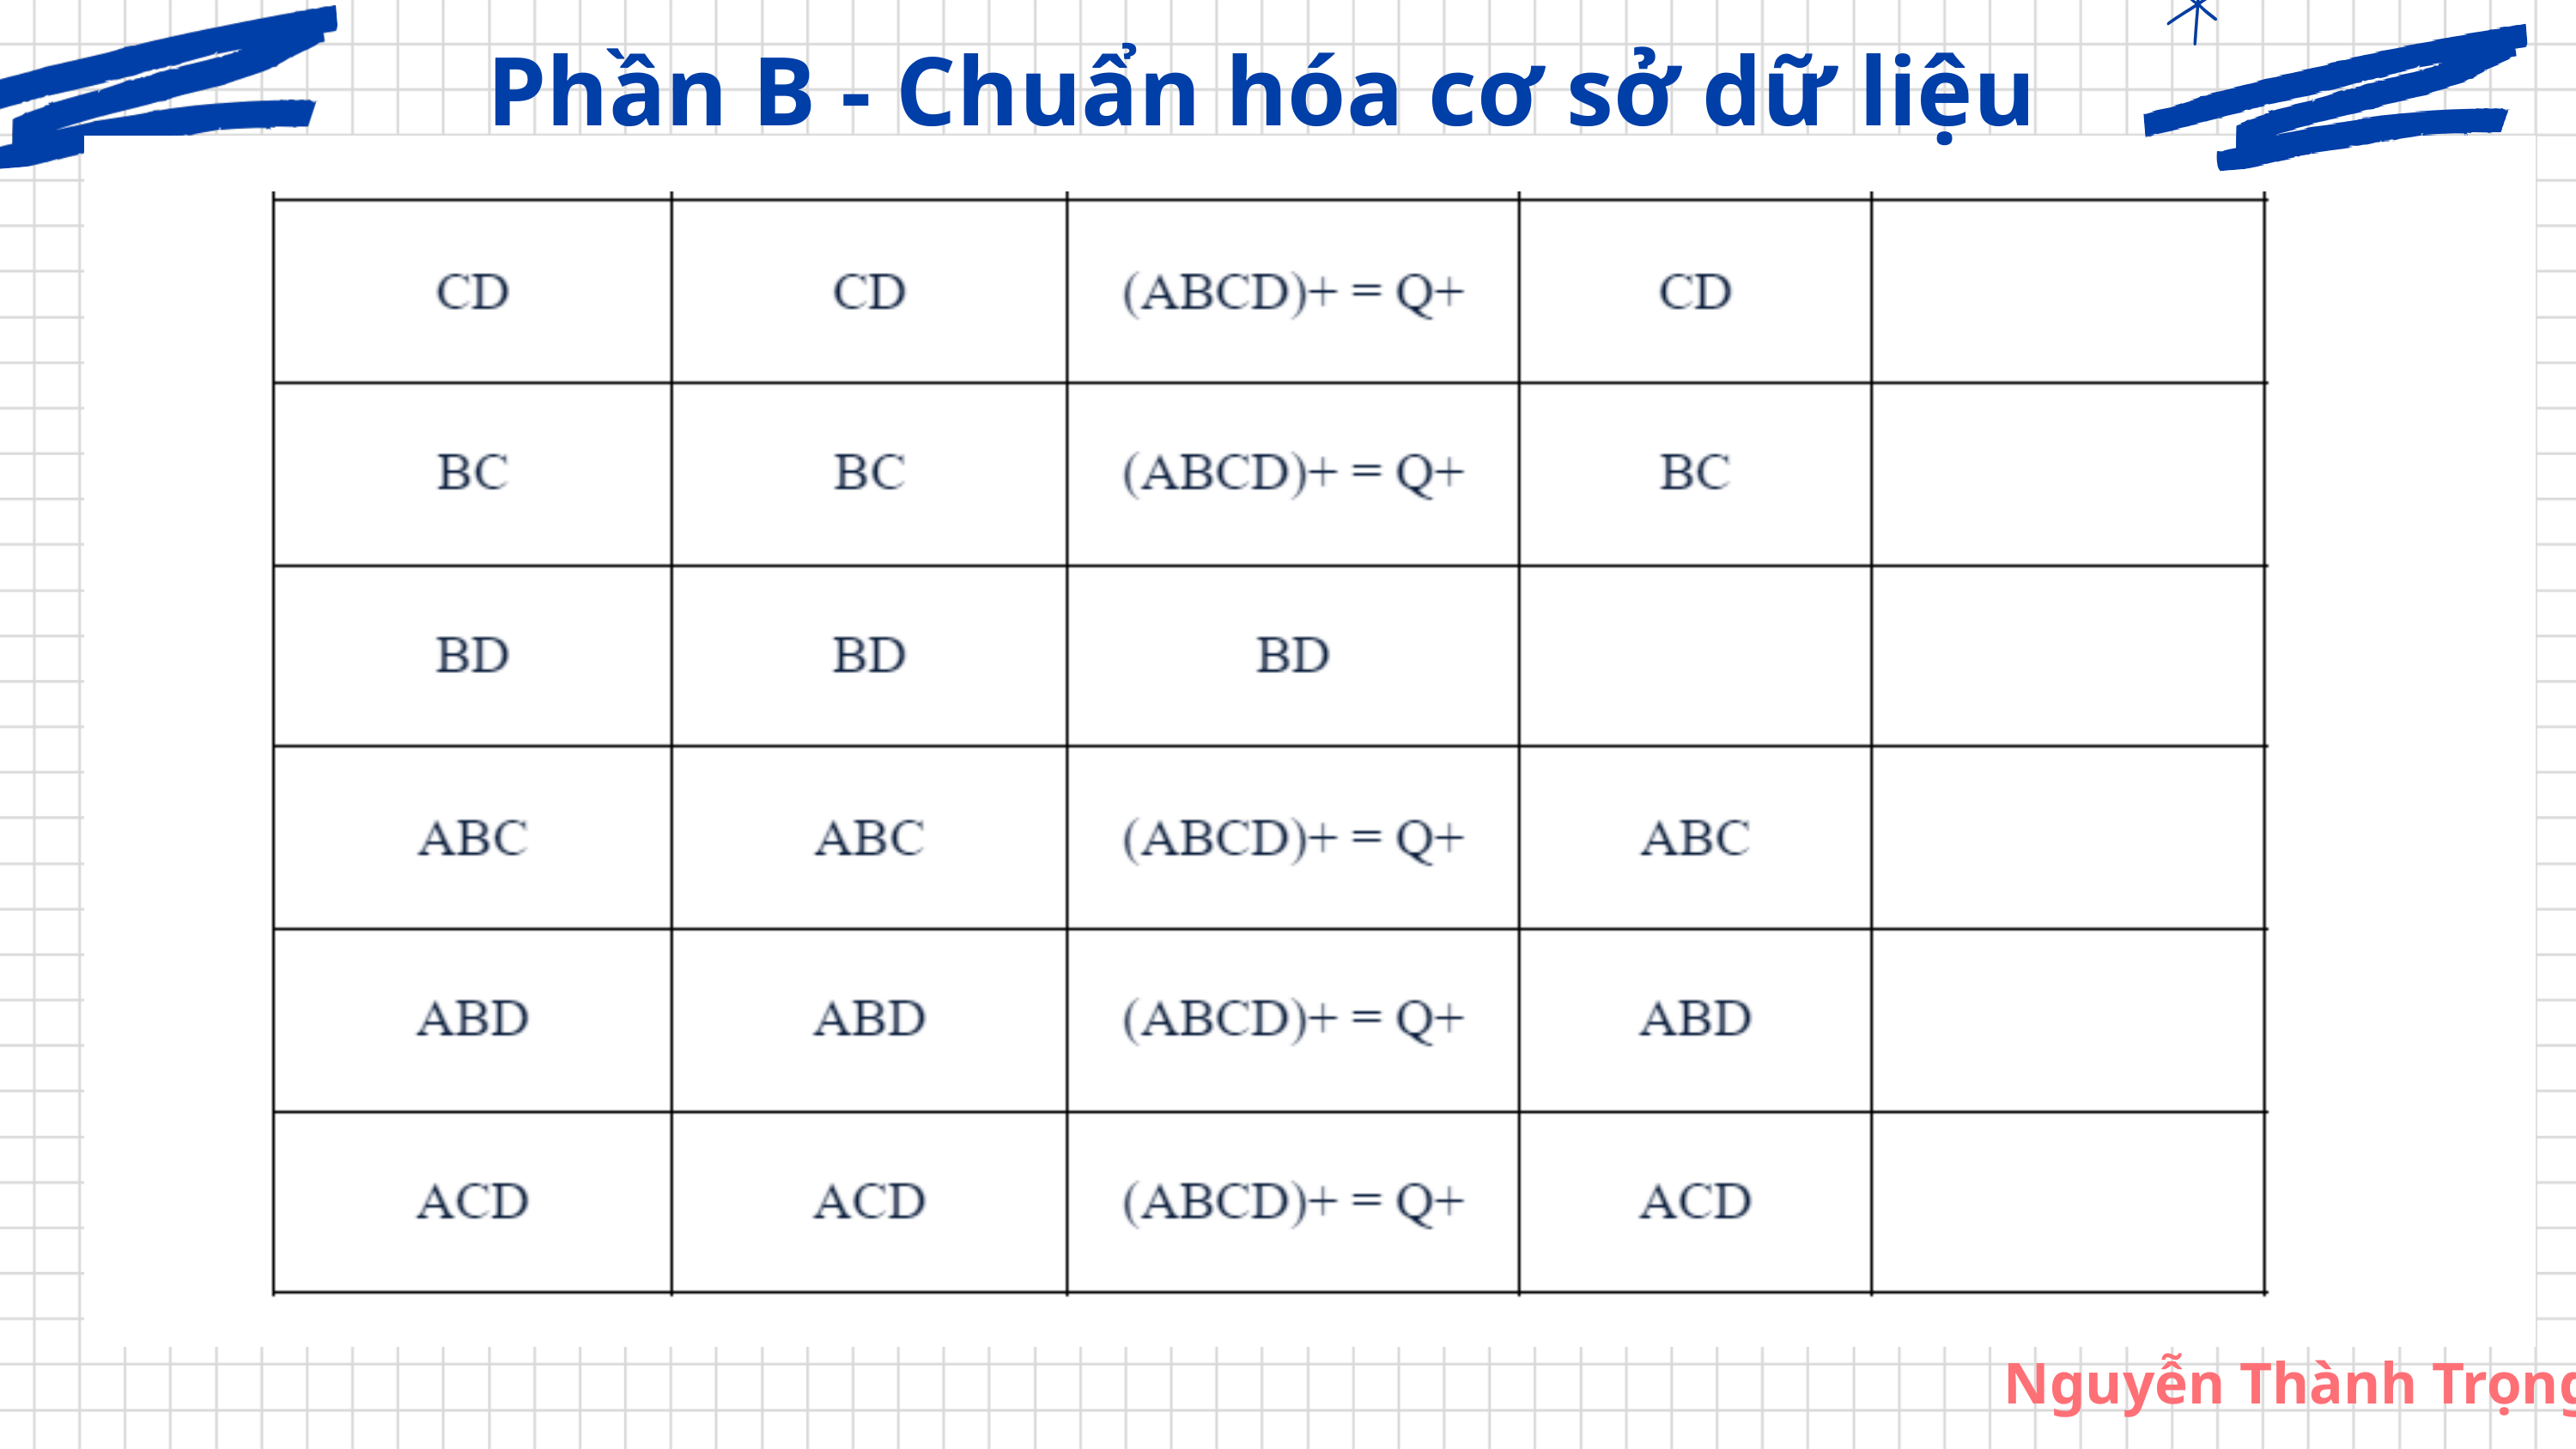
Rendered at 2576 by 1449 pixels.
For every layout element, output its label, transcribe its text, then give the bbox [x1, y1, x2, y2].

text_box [84, 135, 2537, 1348]
text_box [0, 0, 2576, 1341]
text_box [0, 4, 347, 169]
text_box [2139, 23, 2535, 132]
text_box Nguyễn Thành Trọng [2004, 1341, 2576, 1416]
text_box [0, 163, 2576, 1449]
text_box Phần B - Chuẩn hóa cơ sở dữ liệu [409, 31, 2139, 132]
text_box [2166, 0, 2230, 46]
